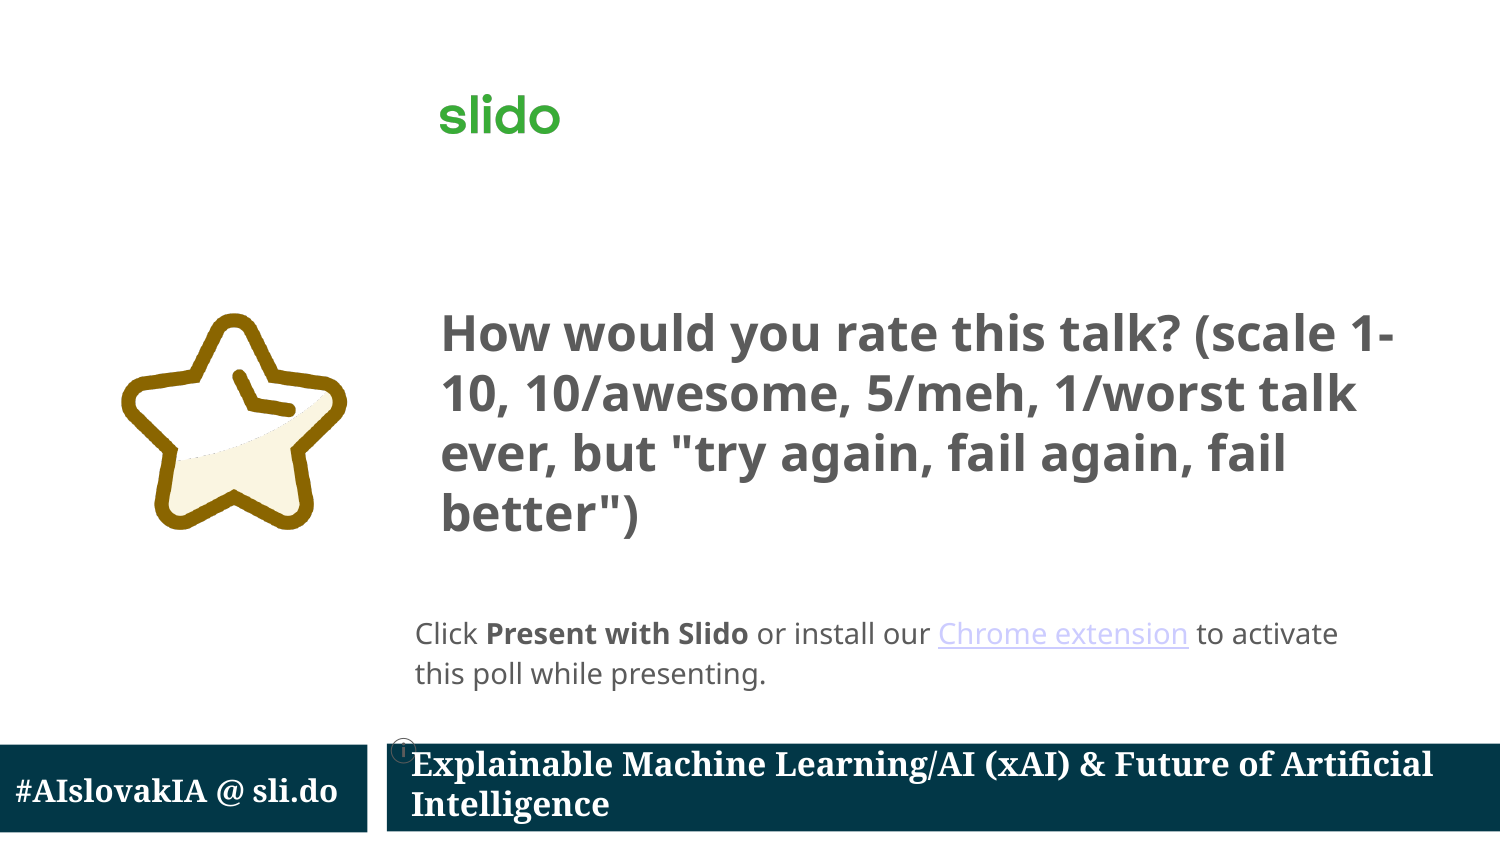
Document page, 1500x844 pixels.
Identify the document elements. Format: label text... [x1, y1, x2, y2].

text_box Click Present with Slido or install our Chrome extension to activate this poll while presenting. [400, 621, 1392, 685]
picture [83, 271, 384, 572]
text_box How would you rate this talk? (scale 1-10, 10/awesome, 5/meh, 1/worst talk ever, but "try again, fail again, fail better") [425, 316, 1417, 528]
text_box ⓘ [375, 718, 425, 755]
picture [428, 83, 573, 147]
text_box #AIslovakIA @ sli.do [0, 755, 400, 824]
text_box Explainable Machine Learning/AI (xAI) & Future of Artificial Intelligence [400, 740, 1500, 826]
